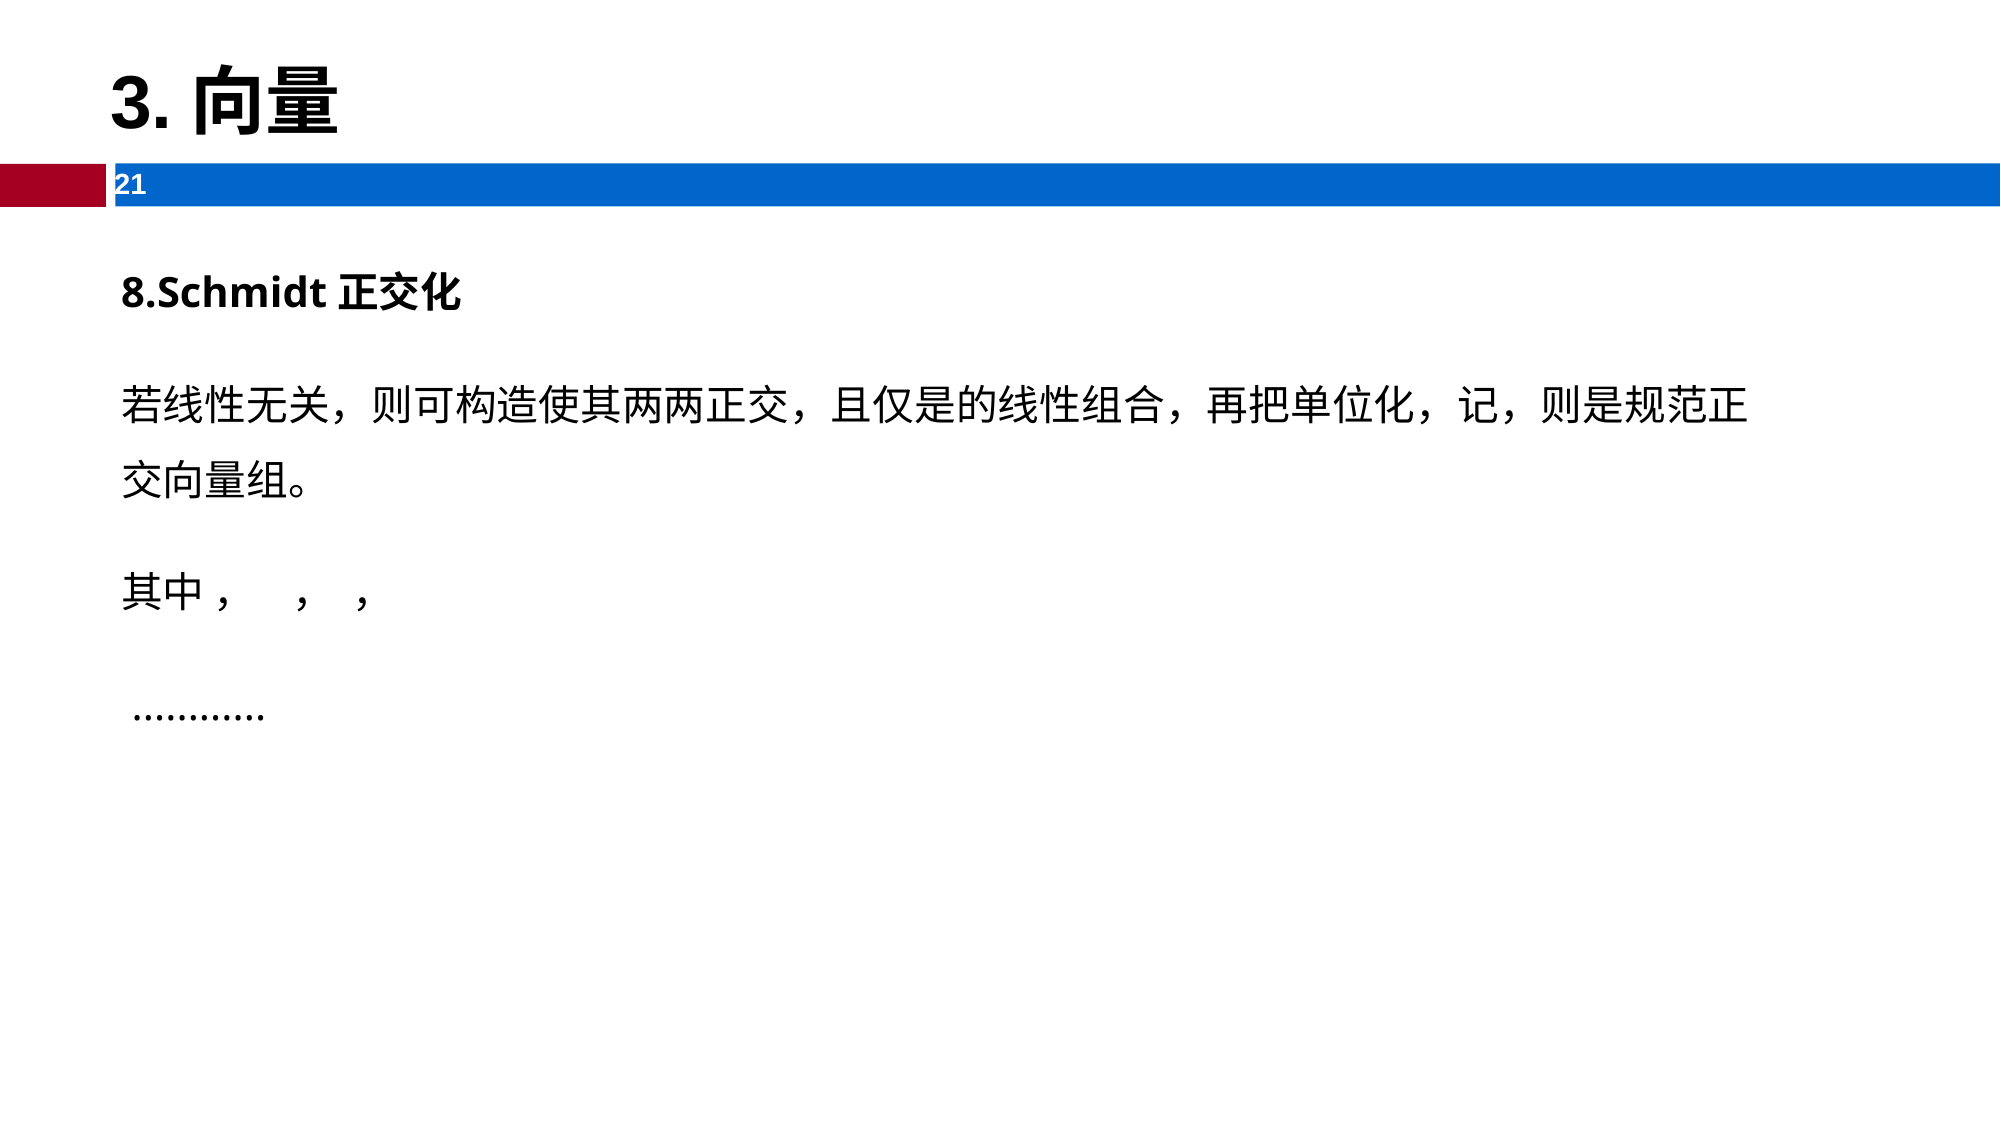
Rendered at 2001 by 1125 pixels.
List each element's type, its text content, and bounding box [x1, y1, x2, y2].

text_box 3.向量 [95, 0, 1260, 197]
